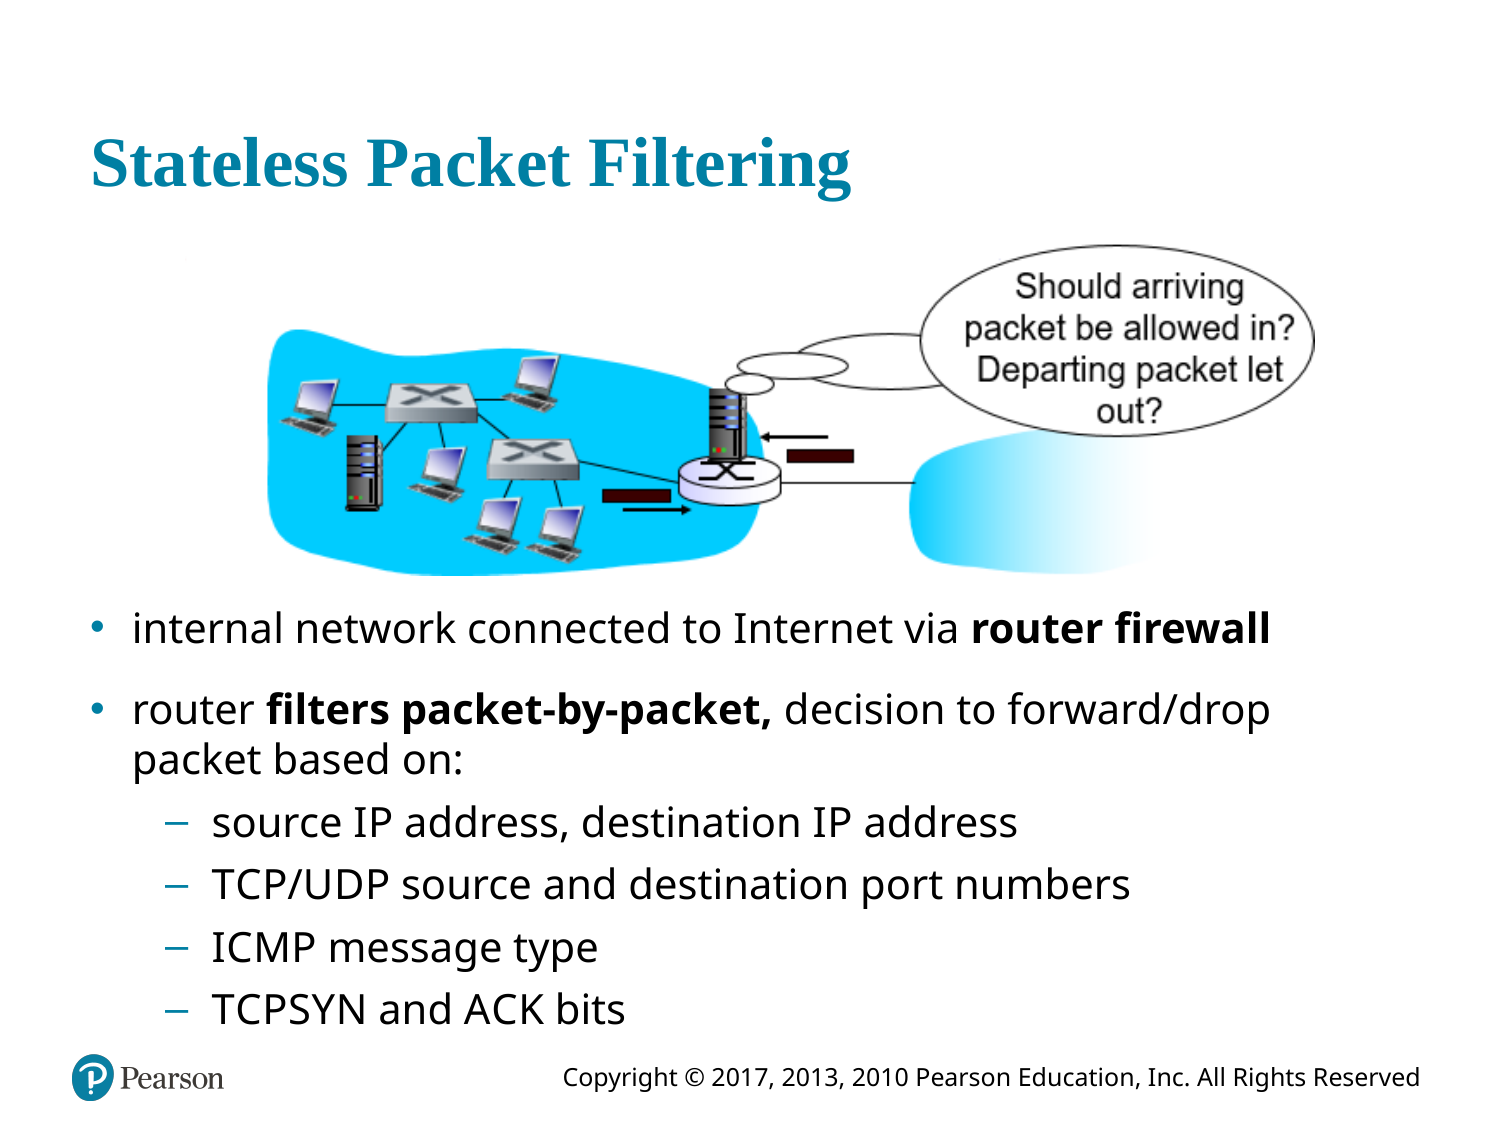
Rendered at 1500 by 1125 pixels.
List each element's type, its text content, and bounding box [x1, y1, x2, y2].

picture [525, 505, 584, 563]
picture [347, 436, 383, 510]
title Stateless Packet Filtering [75, 0, 1425, 216]
picture [463, 497, 522, 555]
picture [385, 384, 477, 423]
picture [487, 439, 579, 480]
picture [408, 446, 466, 503]
picture [184, 226, 1315, 576]
picture [280, 379, 339, 437]
picture [604, 491, 670, 501]
list internal network connected to Internet via router firewall router filters packet-by-packet, decision to forward/drop packet based on: source I P address, destination I P address T C P/U D P source and destination port numbers I C M P message type T C P S Y N and A C K bits [75, 586, 1425, 1125]
